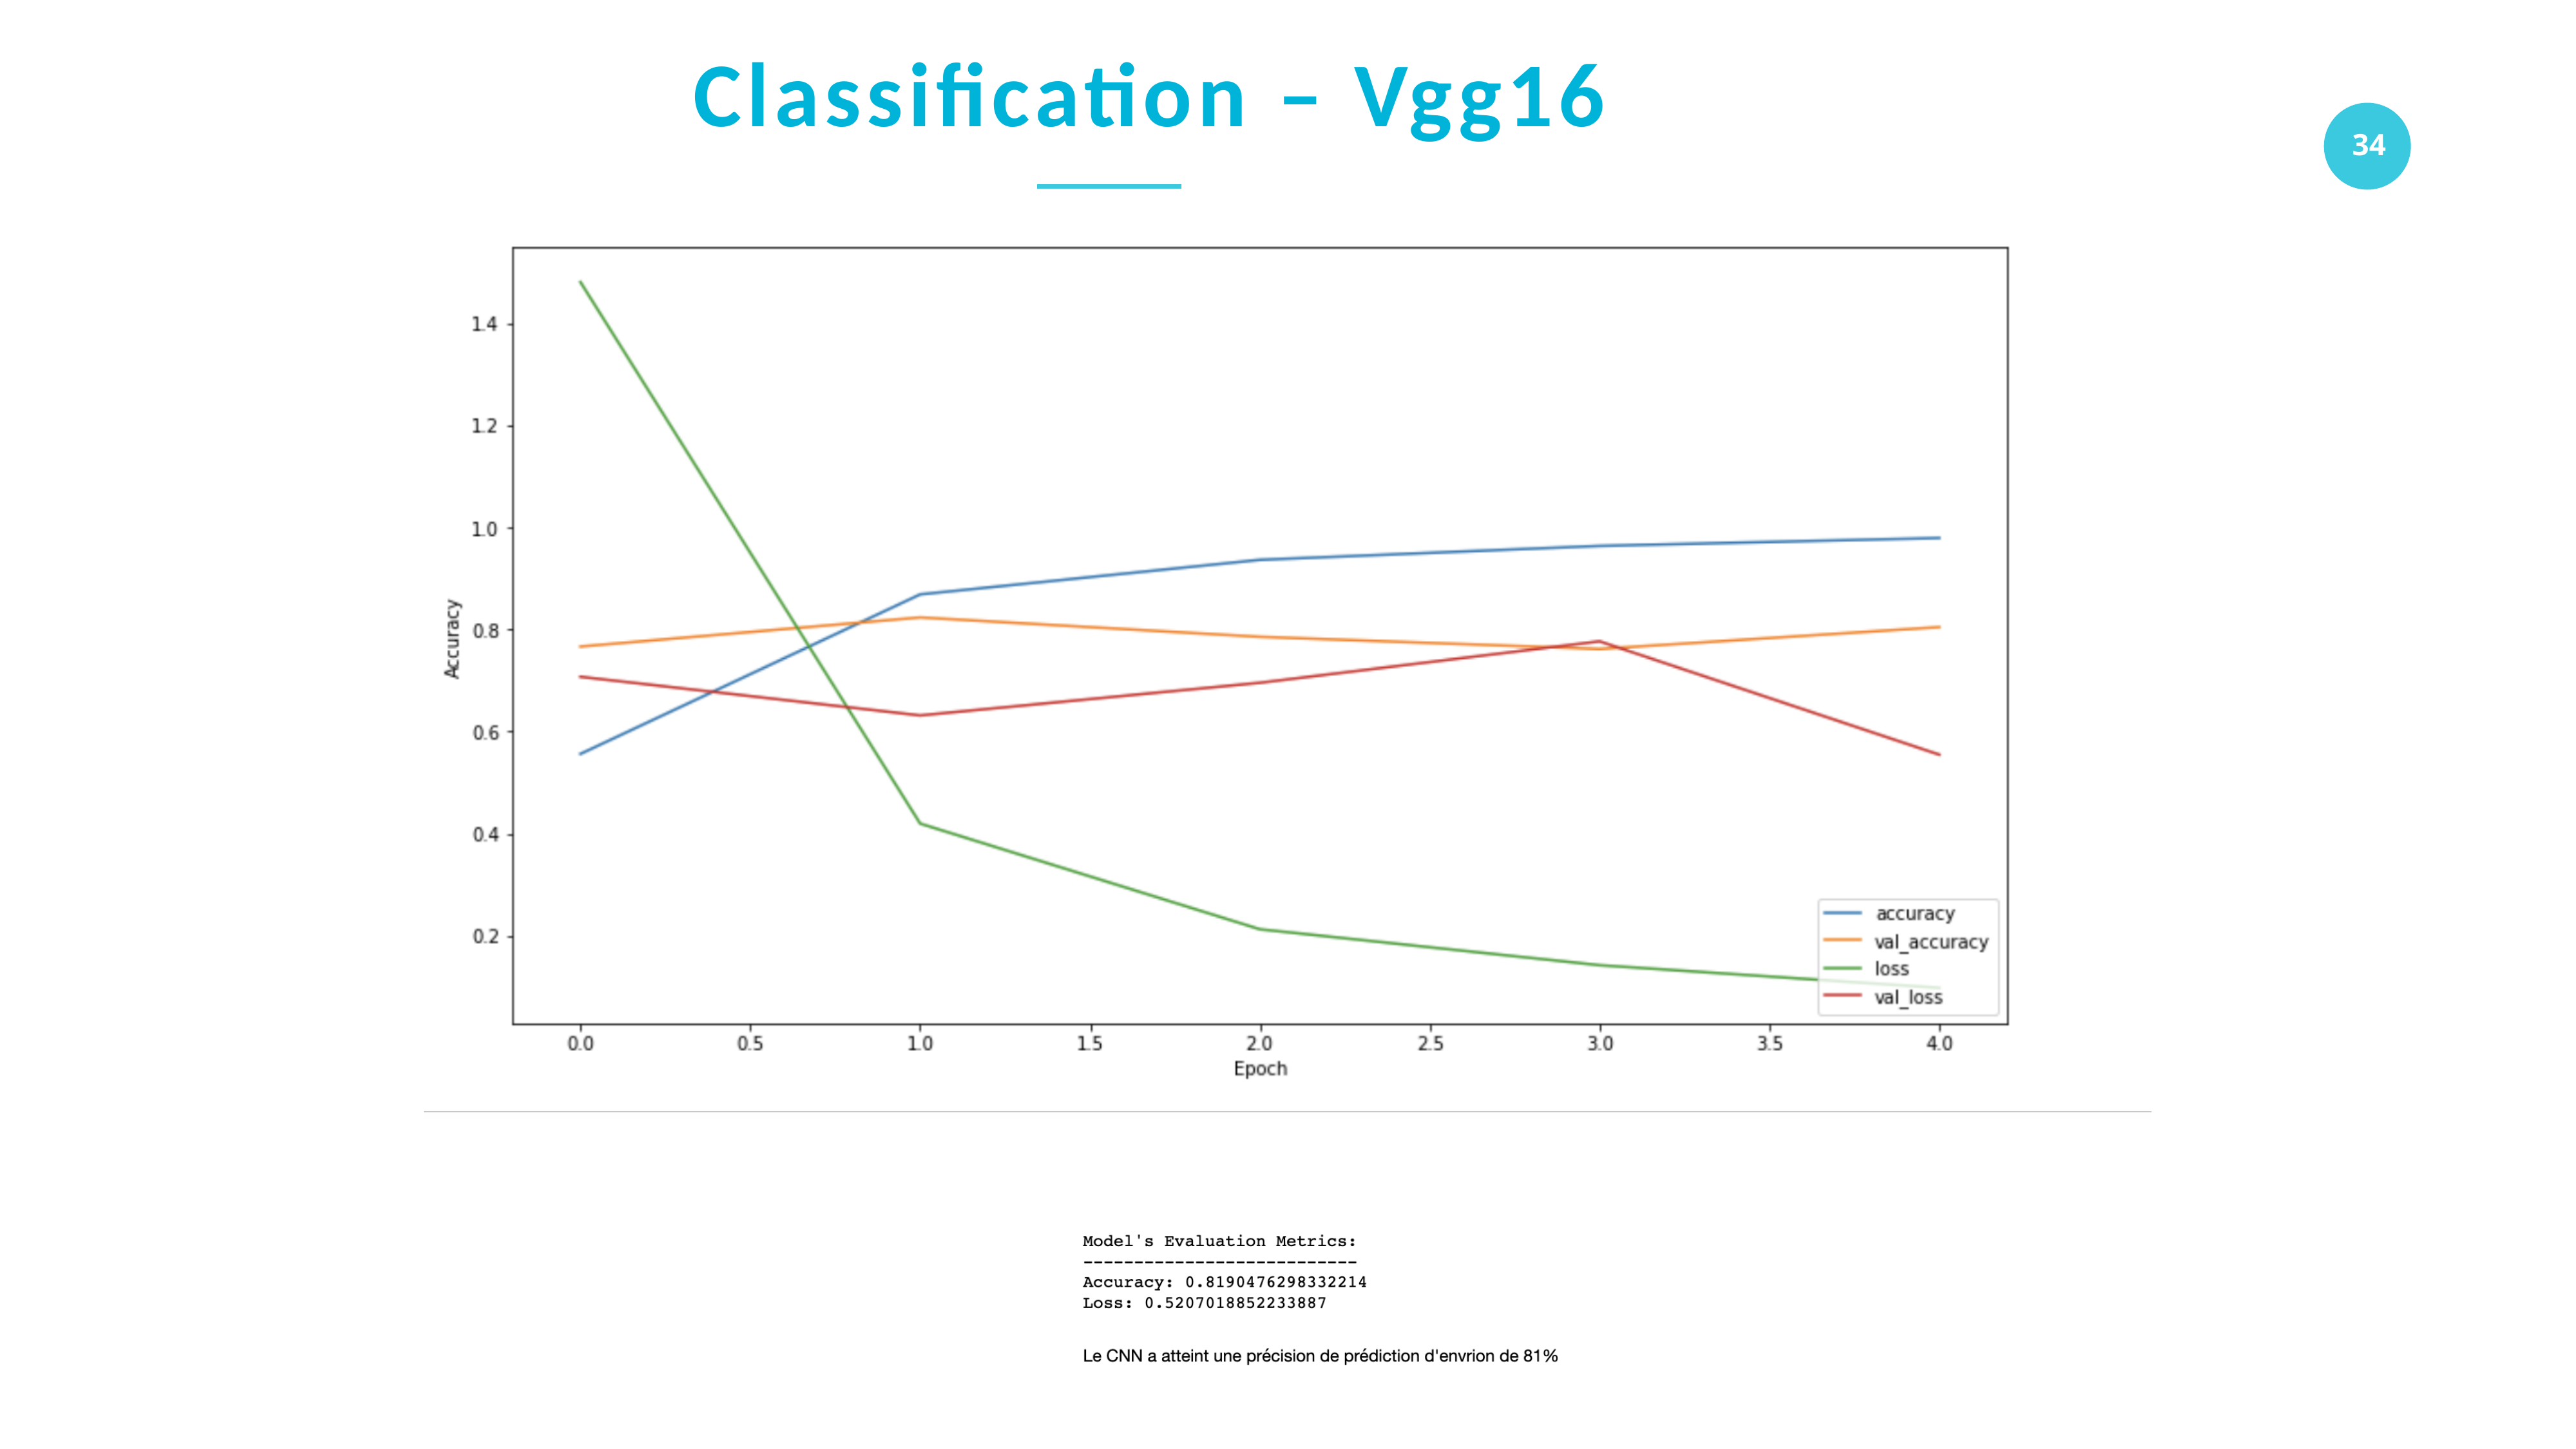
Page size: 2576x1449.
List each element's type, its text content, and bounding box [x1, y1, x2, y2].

picture [1069, 1215, 1621, 1403]
picture [424, 227, 2151, 1119]
text_box Classification – Vgg16 [683, 35, 1607, 145]
